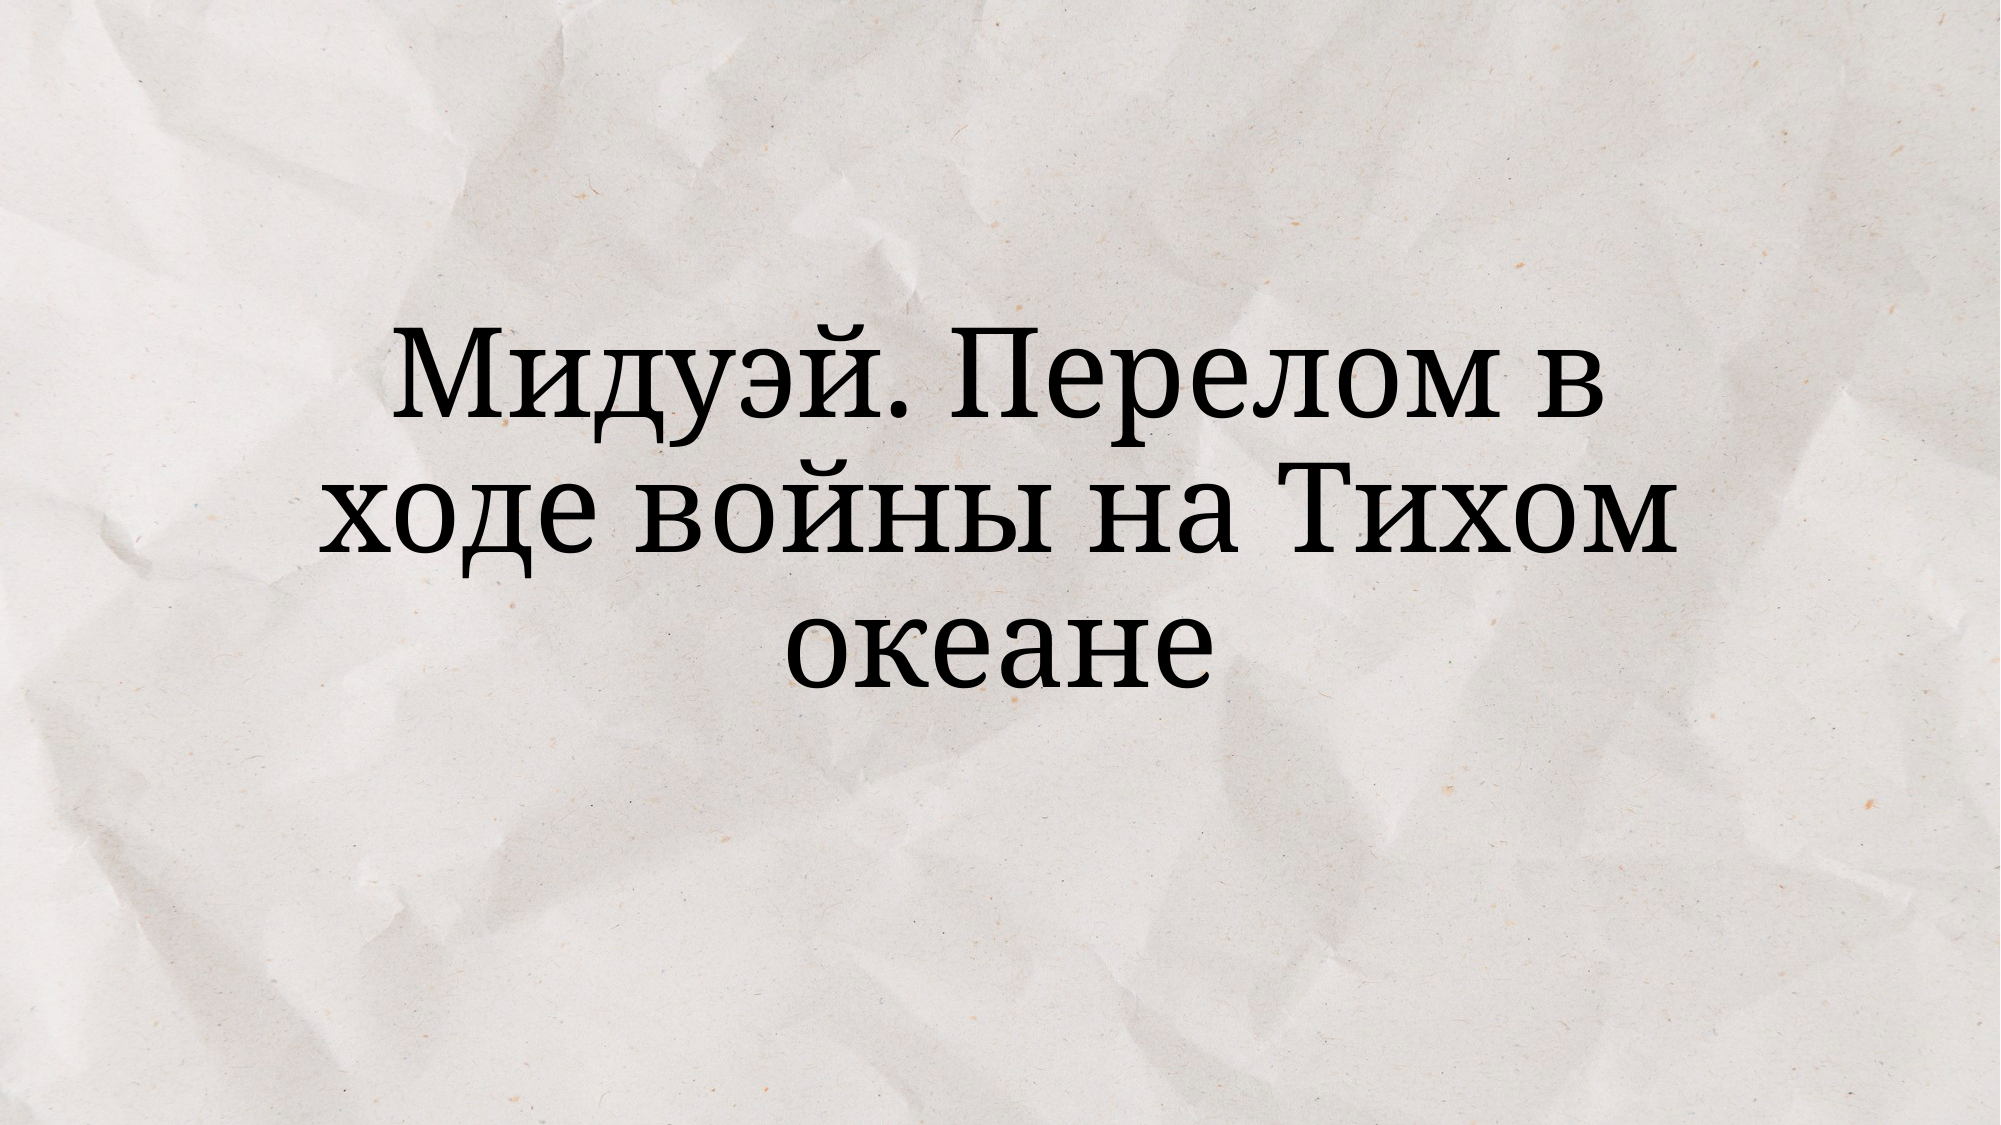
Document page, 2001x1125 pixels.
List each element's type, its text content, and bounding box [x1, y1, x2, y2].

title Мидуэй. Перелом в ходе войны на Тихом океане [249, 330, 1750, 723]
picture [0, 0, 2001, 1125]
